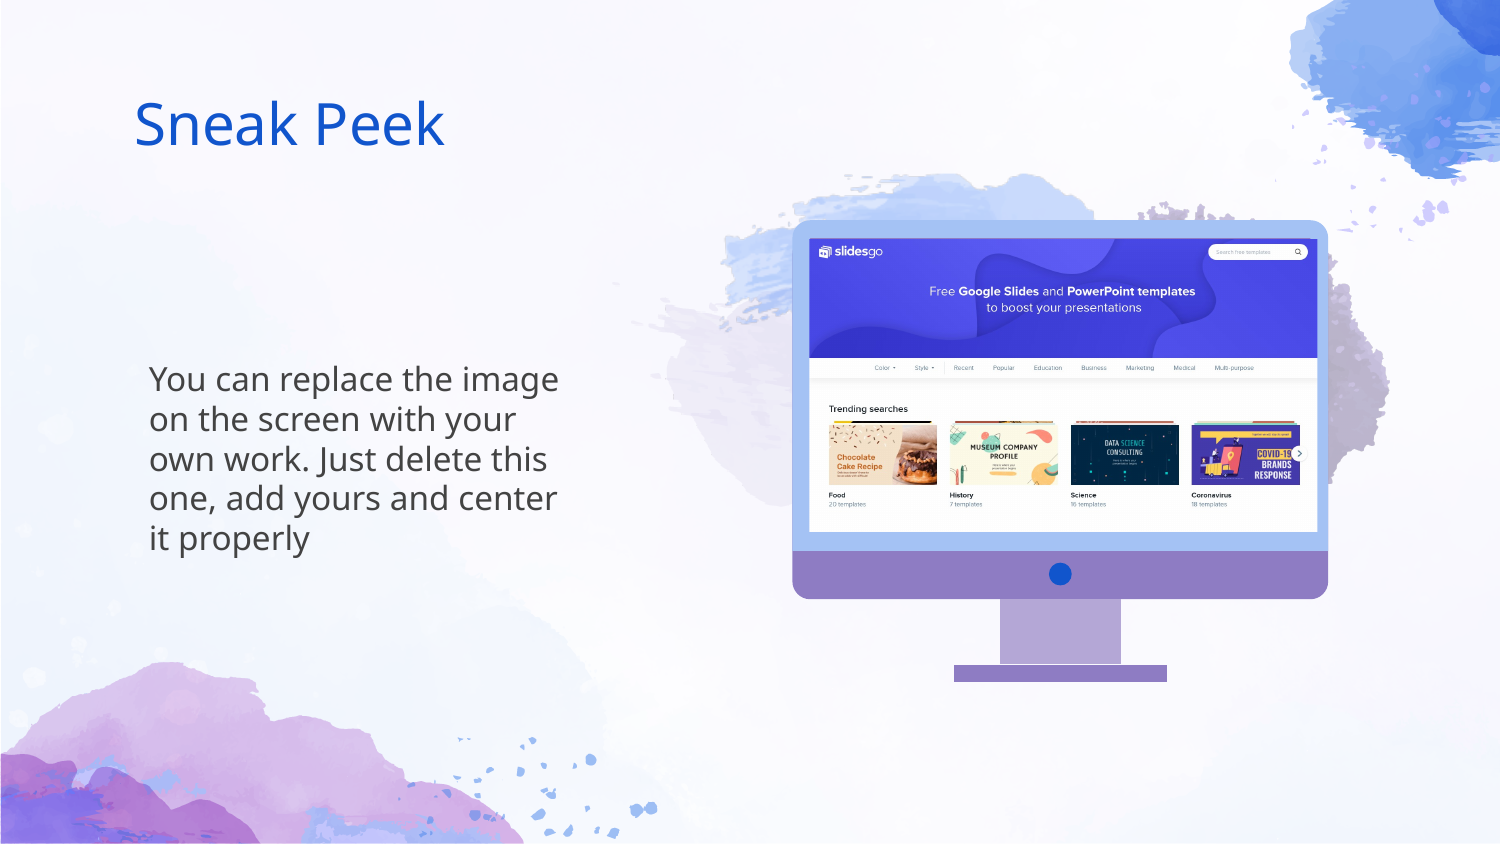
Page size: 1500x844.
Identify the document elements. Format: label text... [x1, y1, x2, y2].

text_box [792, 219, 1329, 683]
picture [0, 0, 1500, 844]
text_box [611, 172, 1390, 593]
title Sneak Peek [119, 71, 515, 166]
subtitle You can replace the image on the screen with your own work. Just delete this one, add yours and center it properly [133, 342, 595, 584]
